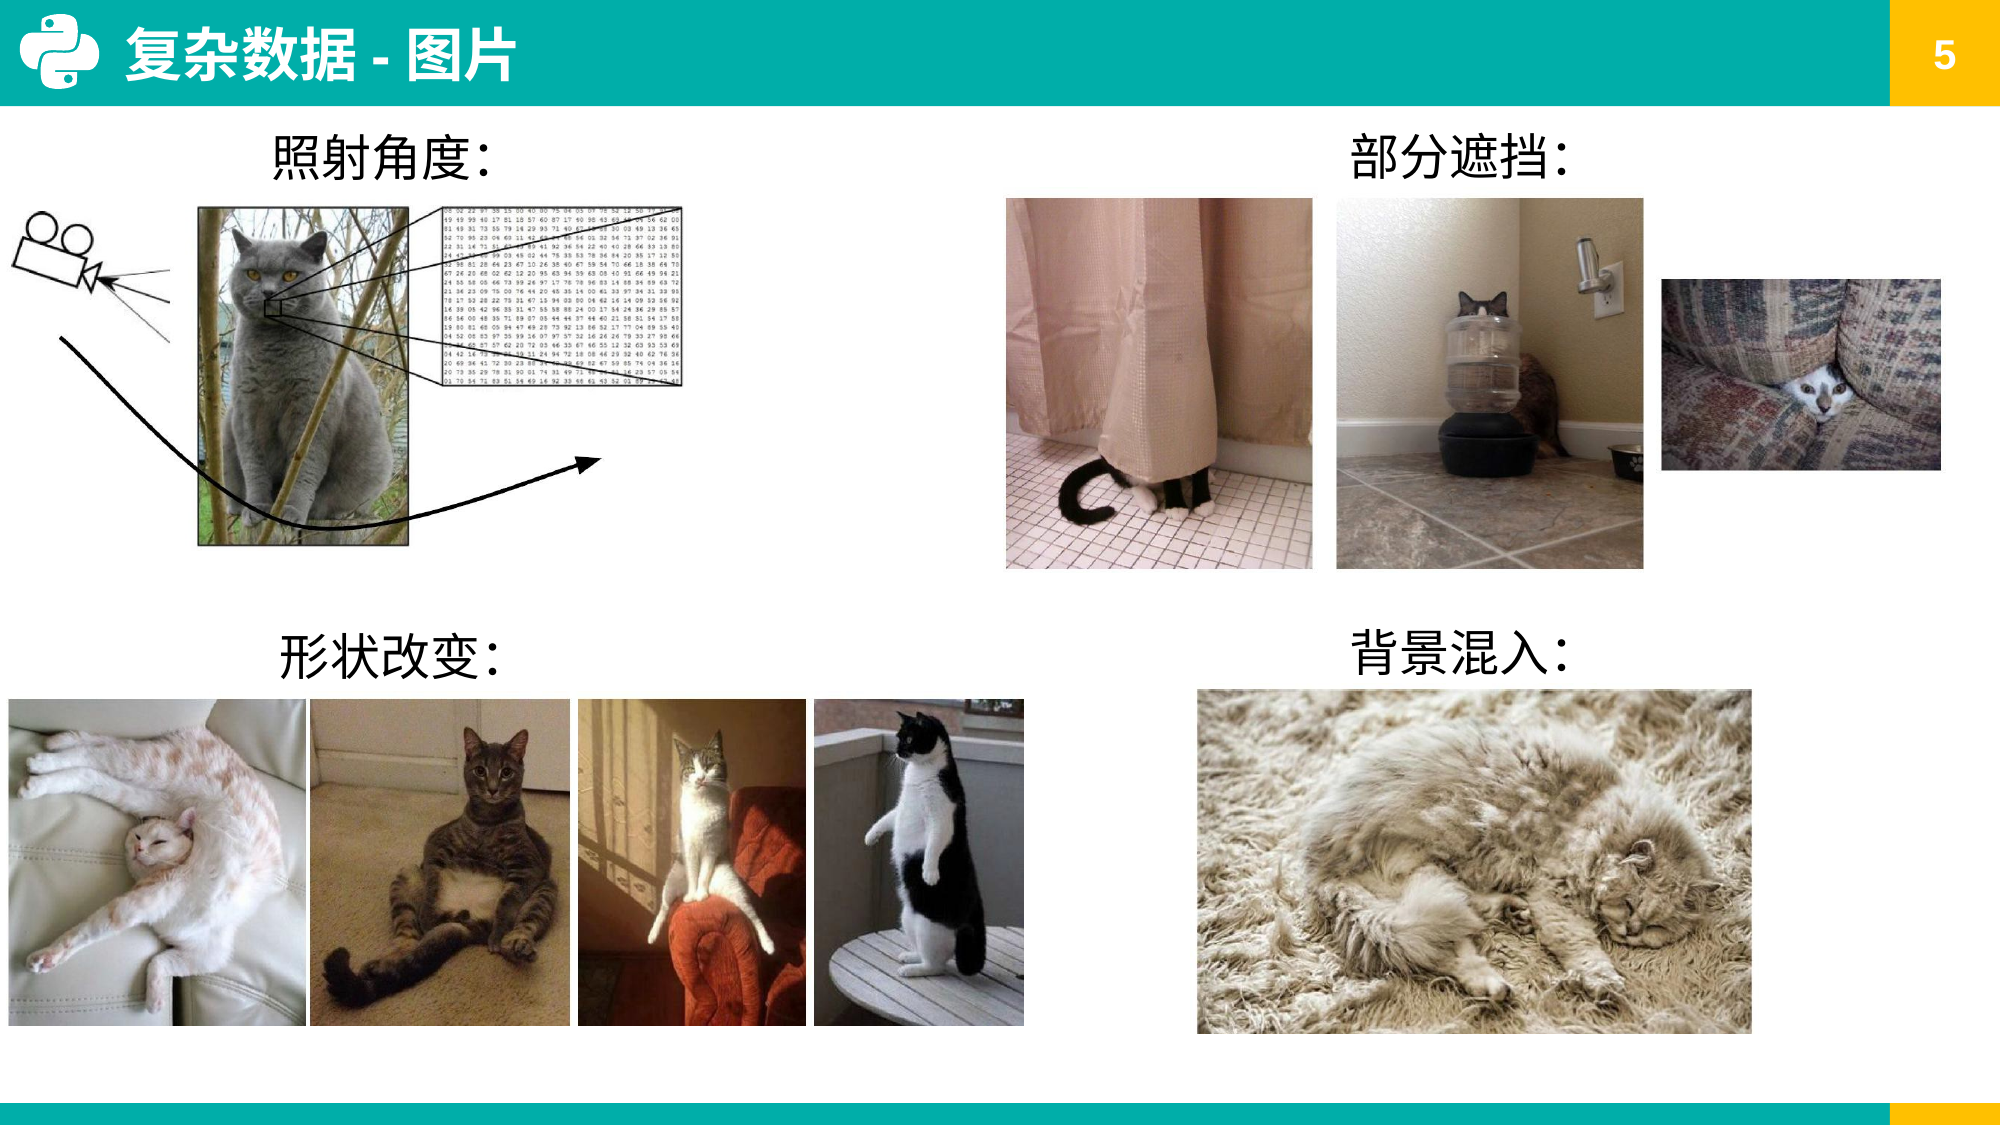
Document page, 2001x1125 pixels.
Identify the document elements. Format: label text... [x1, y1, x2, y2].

picture [6, 691, 1024, 1026]
text_box 形状改变： [277, 622, 533, 685]
text_box 背景混入： [1347, 619, 1602, 682]
picture [1190, 683, 1759, 1034]
text_box 部分遮挡： [1347, 123, 1602, 186]
text_box 复杂数据-图片 [109, 18, 1542, 94]
text_box 照射角度： [221, 124, 777, 187]
picture [1003, 187, 1946, 573]
picture [6, 199, 688, 551]
